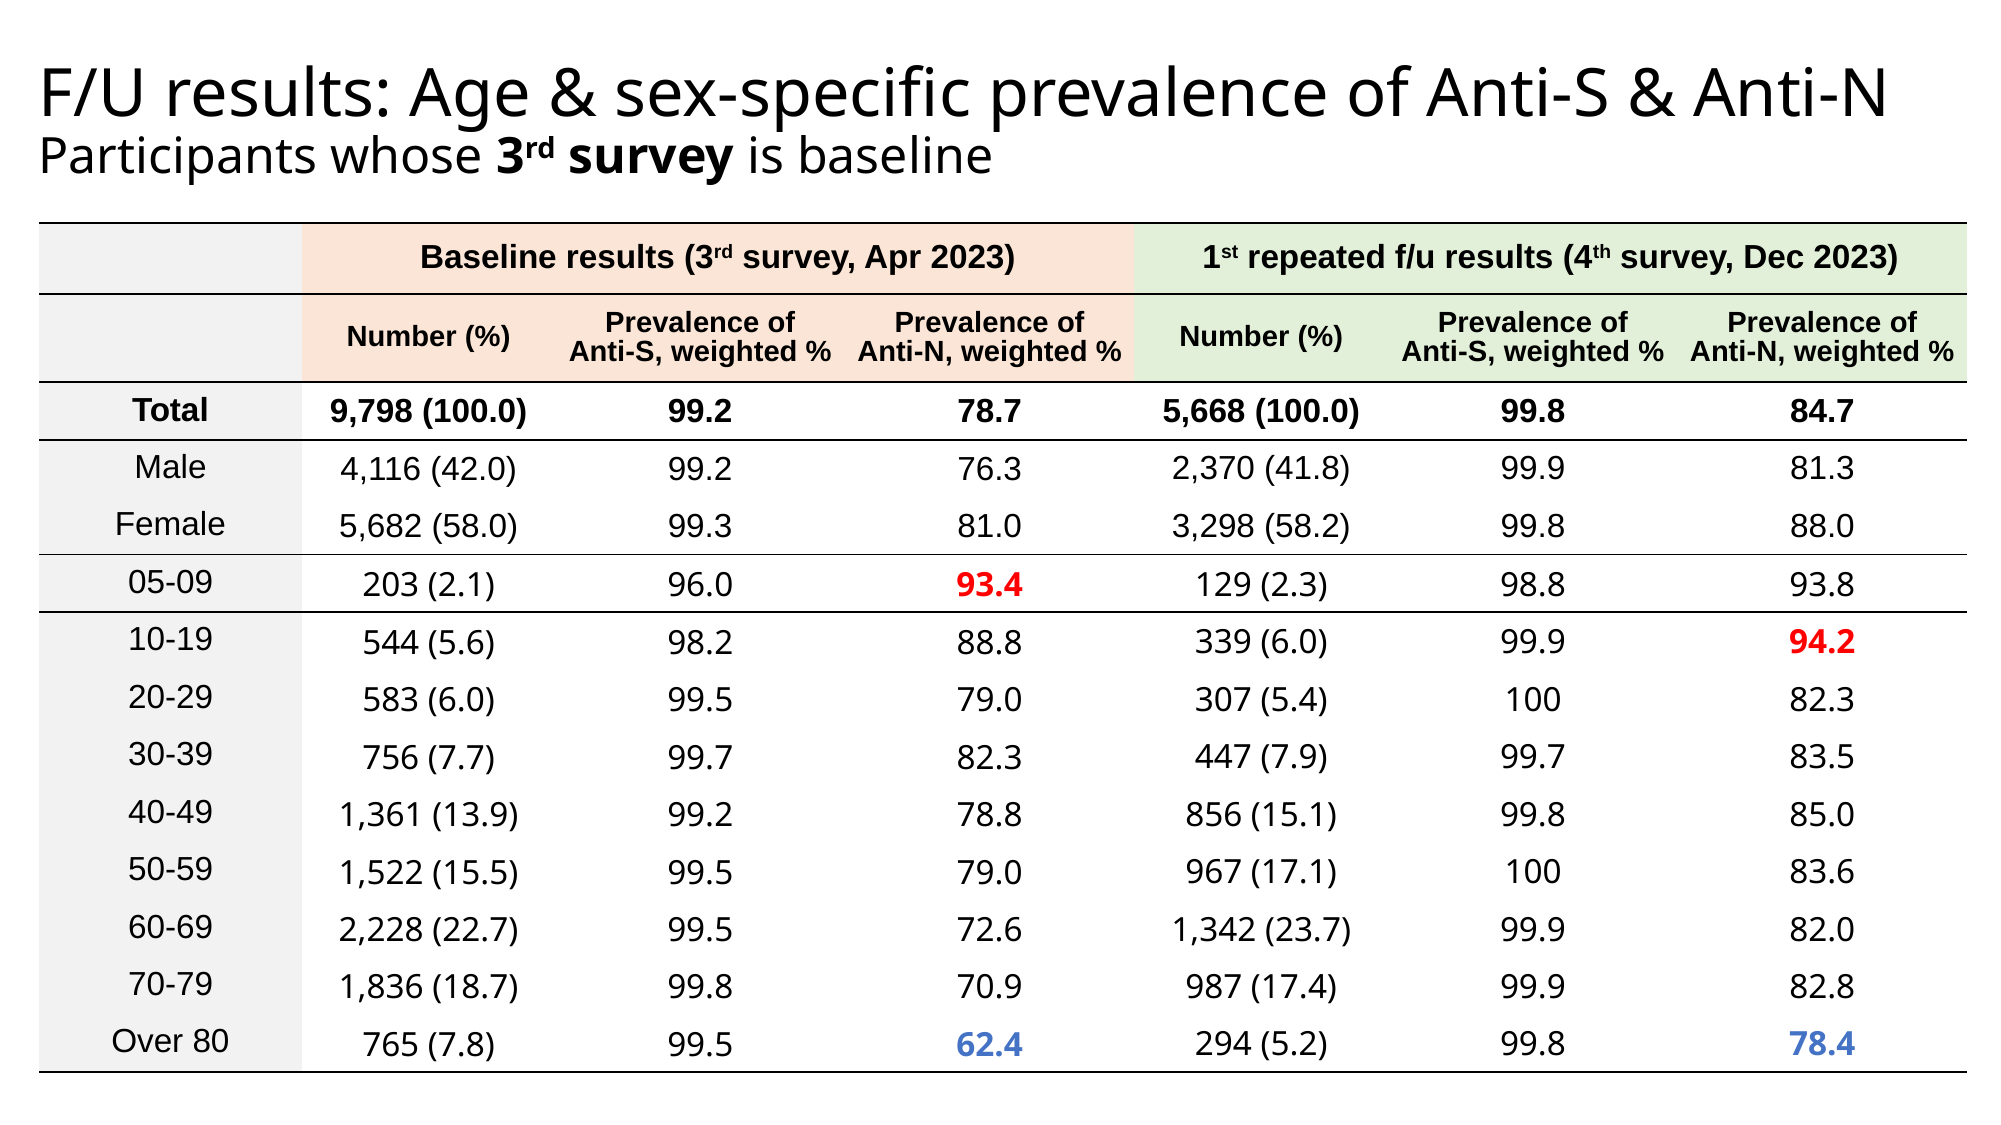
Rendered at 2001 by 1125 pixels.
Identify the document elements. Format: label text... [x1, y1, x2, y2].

table_cell Female [39, 497, 302, 554]
table_cell 60-69 [39, 899, 302, 957]
table_cell 82.0 [1678, 899, 1967, 957]
table_cell 82.3 [1678, 670, 1967, 727]
table_cell 98.2 [556, 613, 845, 670]
table_cell 294 (5.2) [1134, 1014, 1388, 1071]
table_cell Total [39, 383, 302, 439]
table_cell 99.8 [1388, 383, 1678, 439]
table_header 1st repeated f/u results (4th survey, Dec 2023) [1134, 224, 1967, 293]
table_cell 99.9 [1388, 441, 1678, 497]
table_cell 583 (6.0) [302, 670, 556, 727]
table_cell 81.3 [1678, 441, 1967, 497]
table_cell 81.0 [845, 497, 1134, 554]
table_cell 99.8 [1388, 784, 1678, 842]
table_cell Prevalence of Anti-S, weighted % [556, 295, 845, 381]
table_cell 72.6 [845, 899, 1134, 957]
table_cell 765 (7.8) [302, 1014, 556, 1071]
table_cell 856 (15.1) [1134, 784, 1388, 842]
table_cell 10-19 [39, 613, 302, 670]
table_cell Male [39, 441, 302, 497]
table_cell 756 (7.7) [302, 727, 556, 784]
table_cell 1,836 (18.7) [302, 957, 556, 1014]
table_cell 99.3 [556, 497, 845, 554]
table_cell 9,798 (100.0) [302, 383, 556, 439]
table_cell 1,522 (15.5) [302, 842, 556, 899]
table_cell 1,361 (13.9) [302, 784, 556, 842]
table_cell 78.8 [845, 784, 1134, 842]
table_cell 62.4 [845, 1014, 1134, 1071]
table_cell 78.7 [845, 383, 1134, 439]
table_cell 70-79 [39, 957, 302, 1014]
table_cell 99.2 [556, 441, 845, 497]
table_cell 99.8 [556, 957, 845, 1014]
table_cell 99.5 [556, 1014, 845, 1071]
table_cell 339 (6.0) [1134, 613, 1388, 670]
table_cell 967 (17.1) [1134, 842, 1388, 899]
table_cell 99.8 [1388, 497, 1678, 554]
table_cell 203 (2.1) [302, 555, 556, 611]
table_cell 99.5 [556, 670, 845, 727]
table_cell 447 (7.9) [1134, 727, 1388, 784]
table_cell 99.5 [556, 842, 845, 899]
table_cell 99.5 [556, 899, 845, 957]
table_cell 99.9 [1388, 899, 1678, 957]
table_cell 99.7 [556, 727, 845, 784]
table_cell 544 (5.6) [302, 613, 556, 670]
table_cell 70.9 [845, 957, 1134, 1014]
table_cell 50-59 [39, 842, 302, 899]
table_cell 93.4 [845, 555, 1134, 611]
table_cell 2,228 (22.7) [302, 899, 556, 957]
table_cell 83.6 [1678, 842, 1967, 899]
table_cell 20-29 [39, 670, 302, 727]
table_cell Prevalence of Anti-N, weighted % [1678, 295, 1967, 381]
table_cell 79.0 [845, 670, 1134, 727]
table_cell 98.8 [1388, 555, 1678, 611]
table_cell Number (%) [302, 295, 556, 381]
table_cell 99.9 [1388, 957, 1678, 1014]
table_cell 05-09 [39, 555, 302, 611]
table_cell Prevalence of Anti-N, weighted % [845, 295, 1134, 381]
table_cell 2,370 (41.8) [1134, 441, 1388, 497]
table_cell 78.4 [1678, 1014, 1967, 1071]
table_cell 84.7 [1678, 383, 1967, 439]
table_cell 79.0 [845, 842, 1134, 899]
table_cell 40-49 [39, 784, 302, 842]
table_cell 987 (17.4) [1134, 957, 1388, 1014]
table_cell 83.5 [1678, 727, 1967, 784]
table_header [39, 224, 302, 293]
table_cell [39, 295, 302, 381]
table_cell 100 [1388, 842, 1678, 899]
table_cell 100 [1388, 670, 1678, 727]
table_cell 4,116 (42.0) [302, 441, 556, 497]
table_cell 82.8 [1678, 957, 1967, 1014]
table_cell Prevalence of Anti-S, weighted % [1388, 295, 1678, 381]
table_cell 99.7 [1388, 727, 1678, 784]
table_cell 99.8 [1388, 1014, 1678, 1071]
table_cell 85.0 [1678, 784, 1967, 842]
title F/U results: Age & sex-specific prevalence of Anti-S & Anti-N Participants whose 3rd survey is baseline [23, 20, 1963, 223]
table_cell 94.2 [1678, 613, 1967, 670]
table_cell 307 (5.4) [1134, 670, 1388, 727]
table_cell 129 (2.3) [1134, 555, 1388, 611]
table_cell 93.8 [1678, 555, 1967, 611]
table_header Baseline results (3rd survey, Apr 2023) [302, 224, 1134, 293]
table_cell 99.2 [556, 383, 845, 439]
table_cell 30-39 [39, 727, 302, 784]
table_cell 99.9 [1388, 613, 1678, 670]
table_cell Number (%) [1134, 295, 1388, 381]
table_cell 88.8 [845, 613, 1134, 670]
table_cell Over 80 [39, 1014, 302, 1071]
table_cell 82.3 [845, 727, 1134, 784]
table_cell 96.0 [556, 555, 845, 611]
table_cell 88.0 [1678, 497, 1967, 554]
table_cell 5,668 (100.0) [1134, 383, 1388, 439]
table_cell 3,298 (58.2) [1134, 497, 1388, 554]
table_cell 99.2 [556, 784, 845, 842]
table_cell 5,682 (58.0) [302, 497, 556, 554]
table_cell 76.3 [845, 441, 1134, 497]
table_cell 1,342 (23.7) [1134, 899, 1388, 957]
